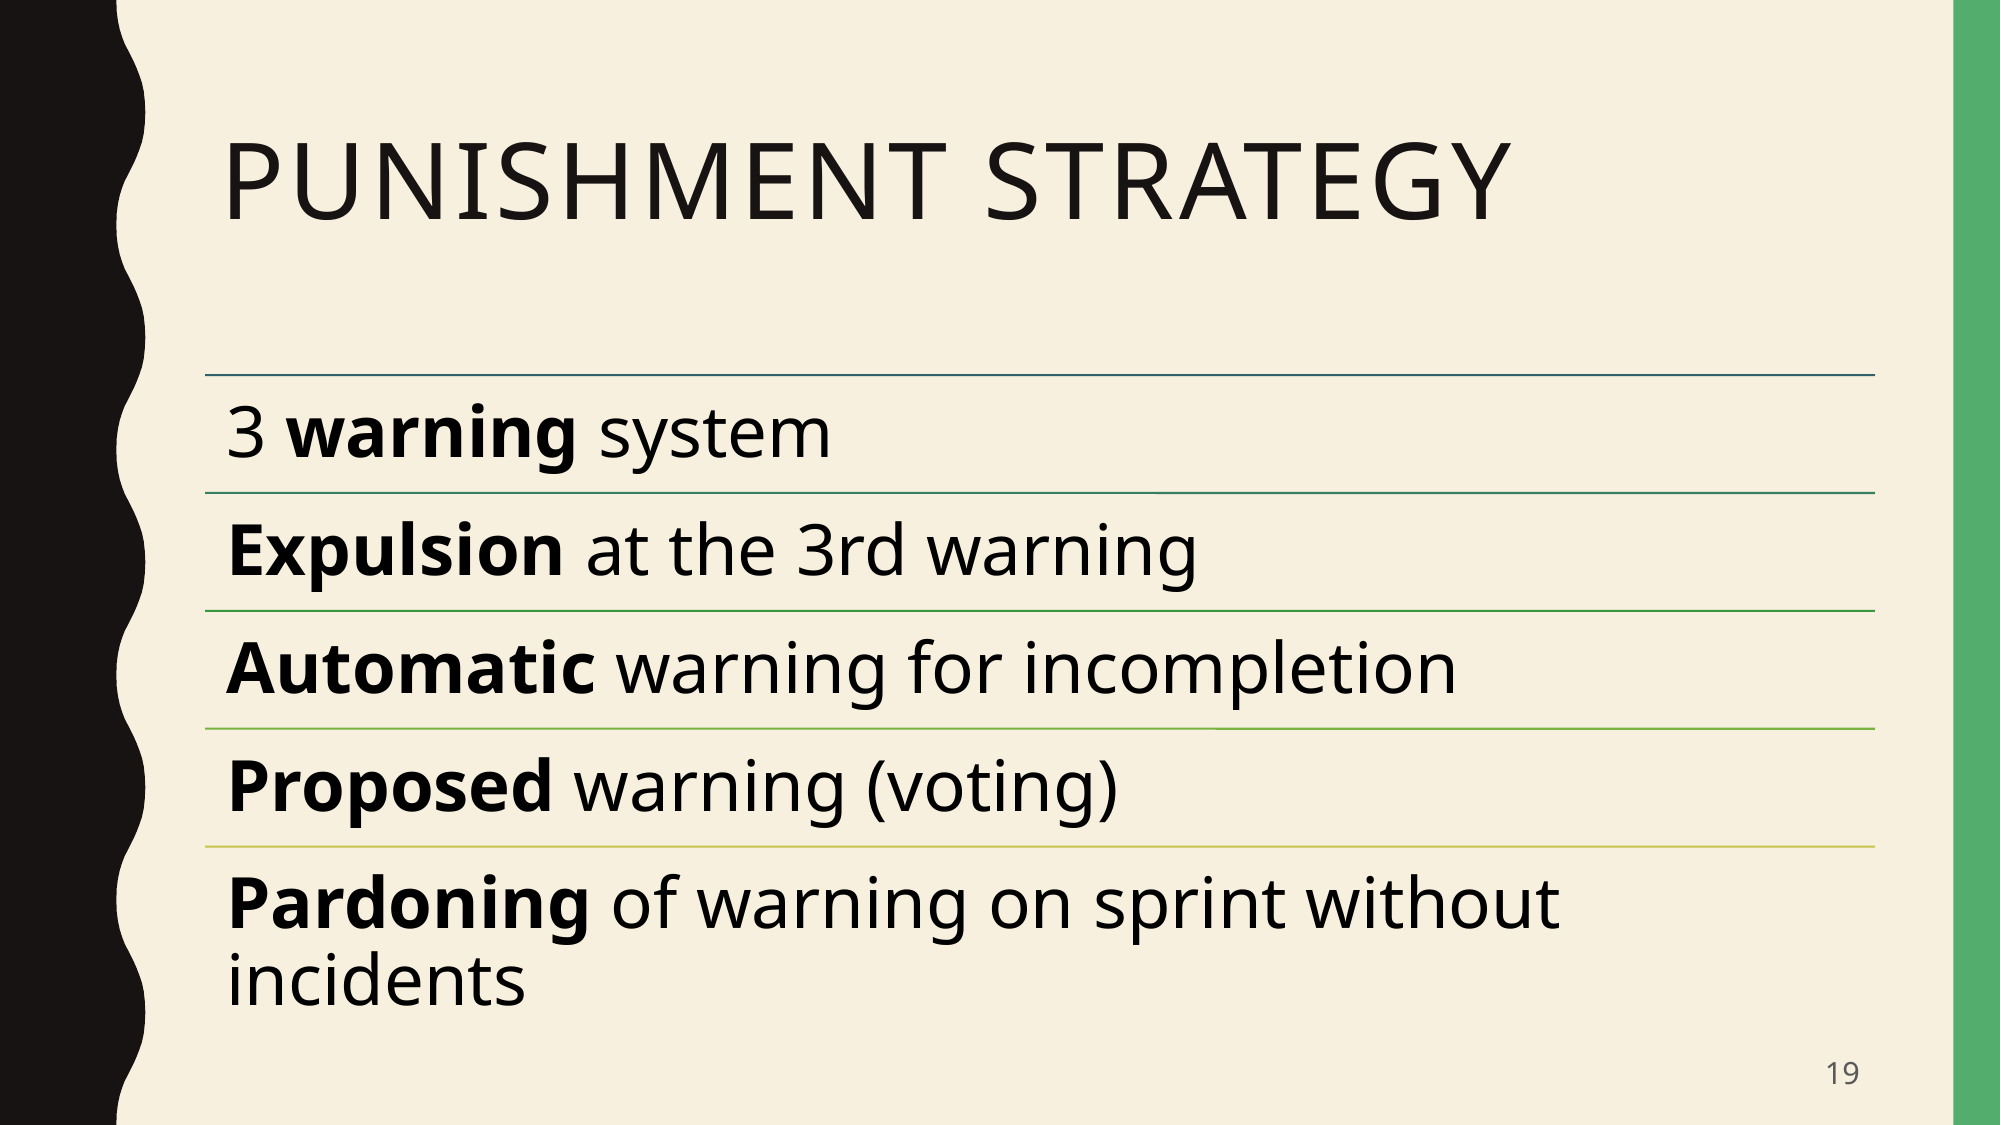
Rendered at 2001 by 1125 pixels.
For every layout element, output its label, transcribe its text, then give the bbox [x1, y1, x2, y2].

slide_number 18 [1412, 1045, 1875, 1103]
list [205, 374, 1875, 965]
title Punishment strategy [205, 62, 1875, 308]
